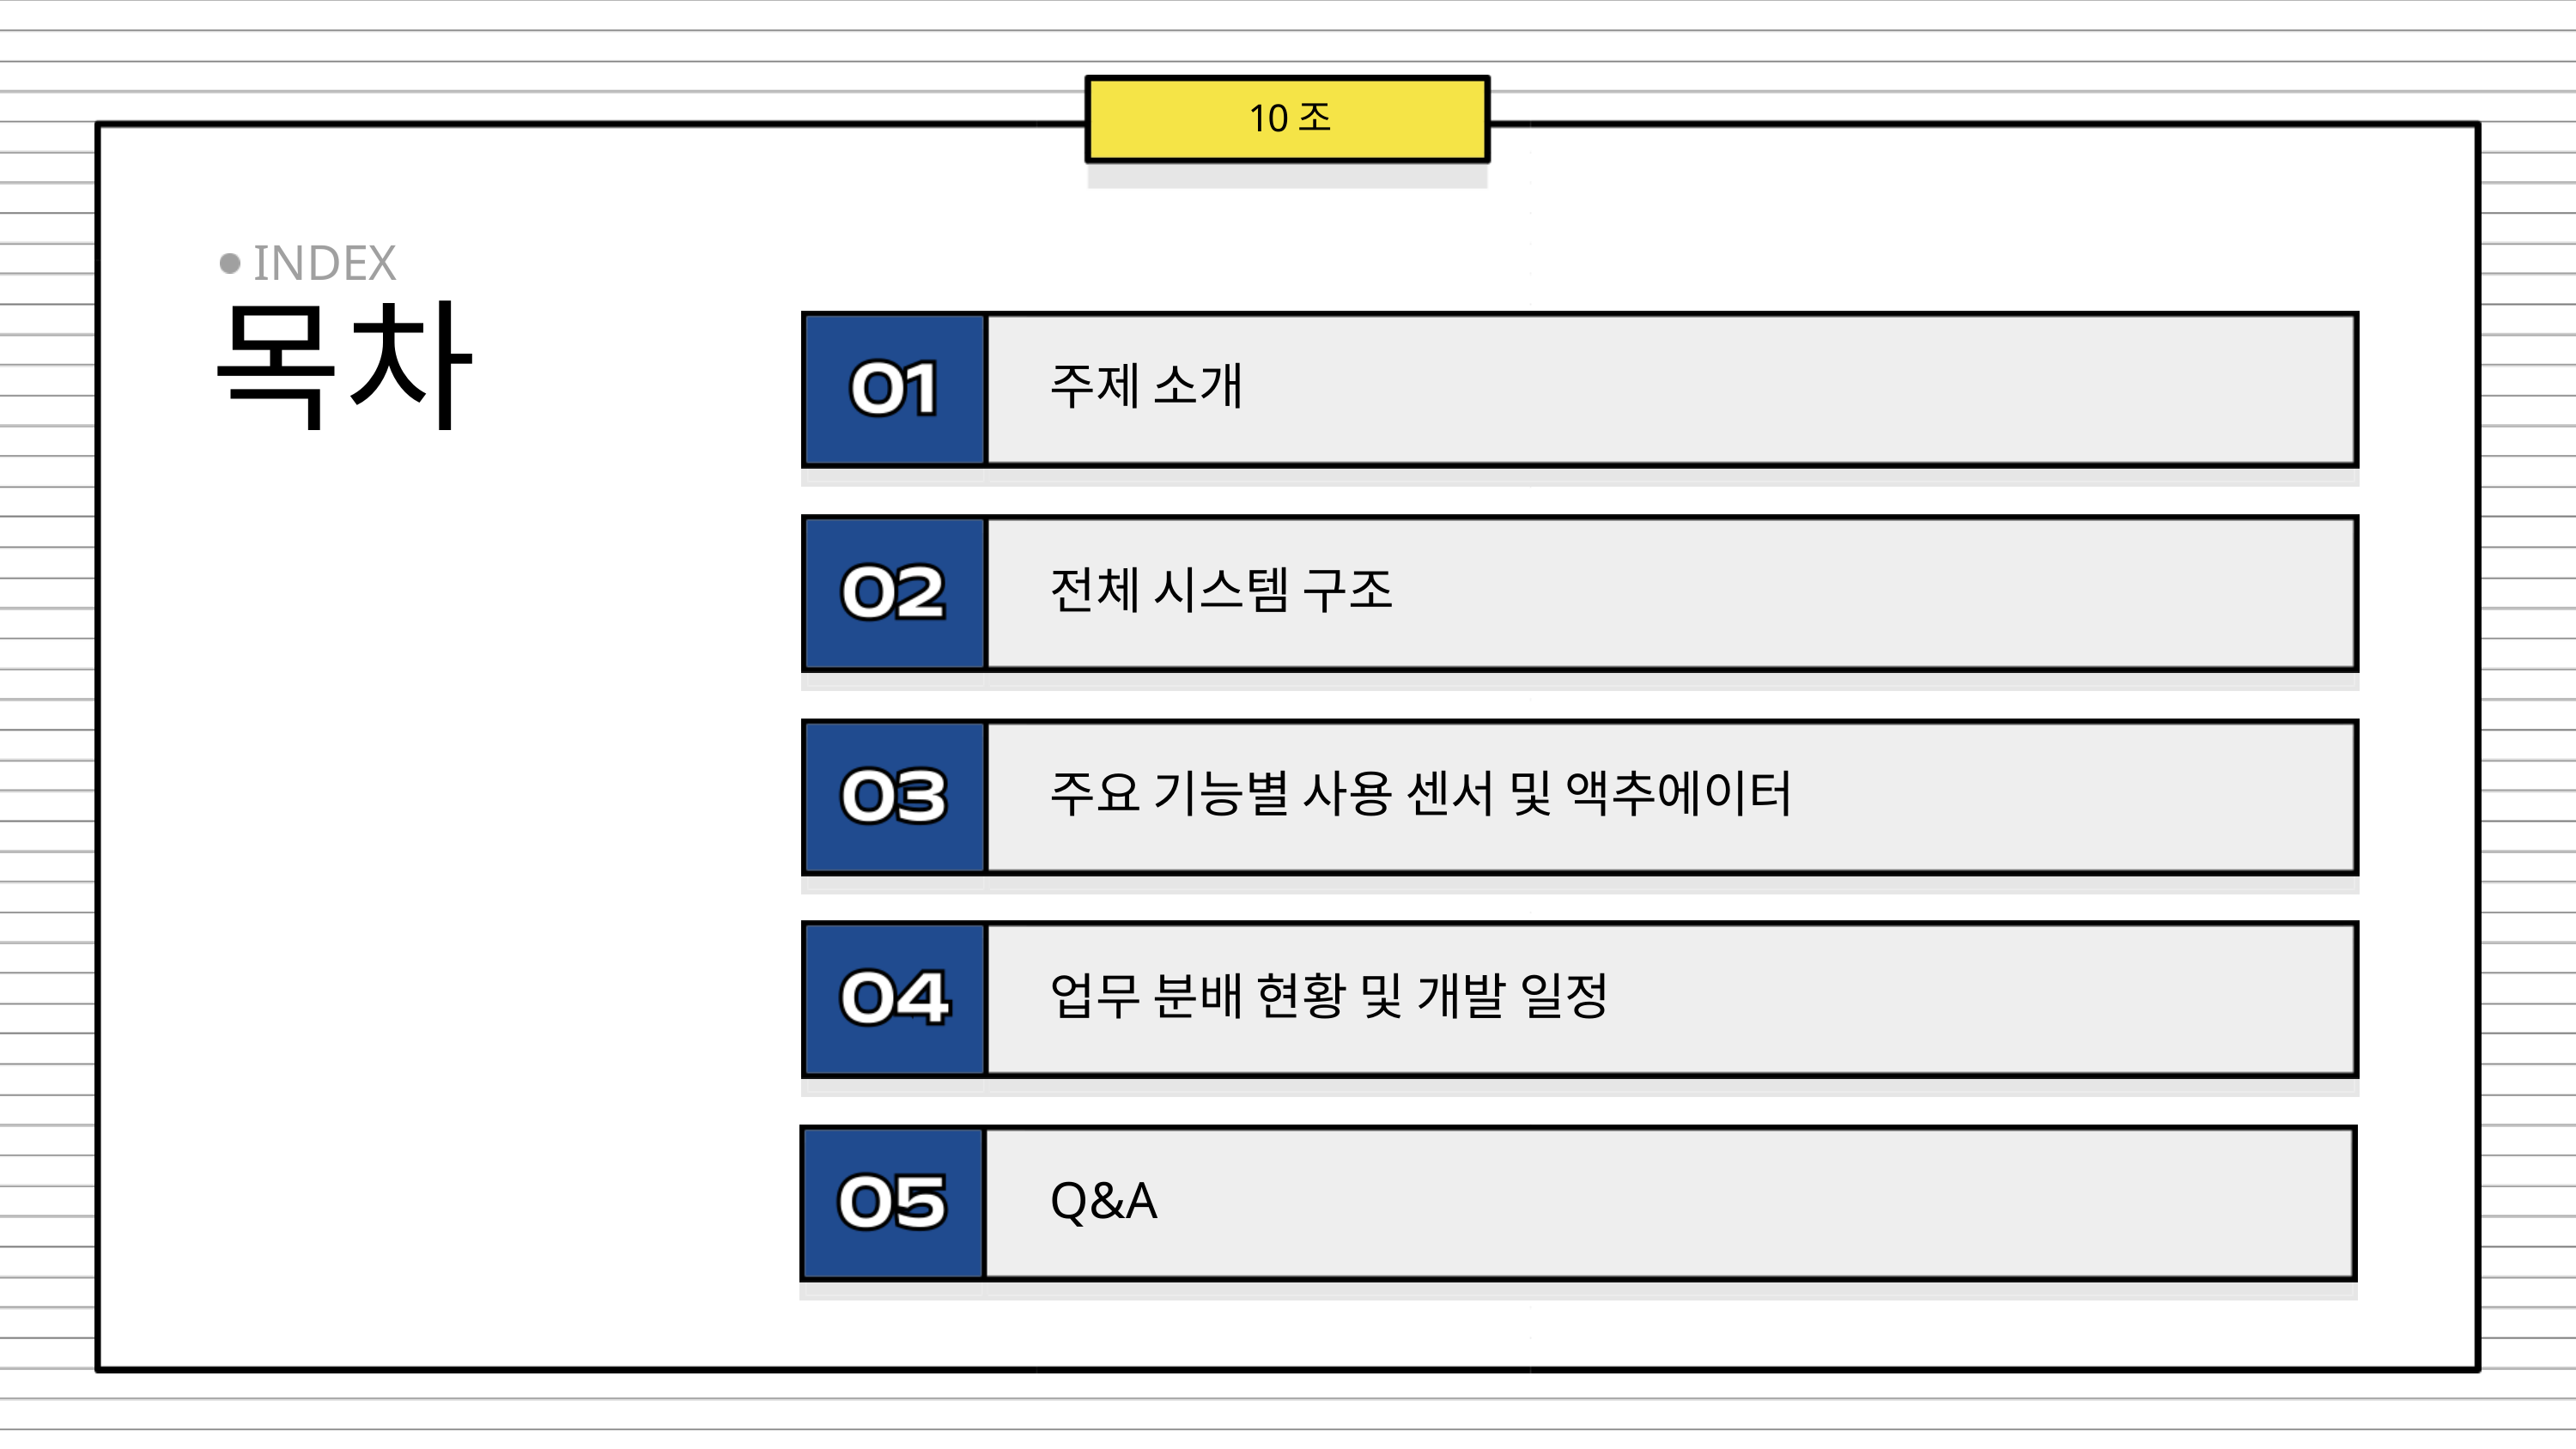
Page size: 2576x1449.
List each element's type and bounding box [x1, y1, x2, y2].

text_box [0, 0, 2576, 1449]
